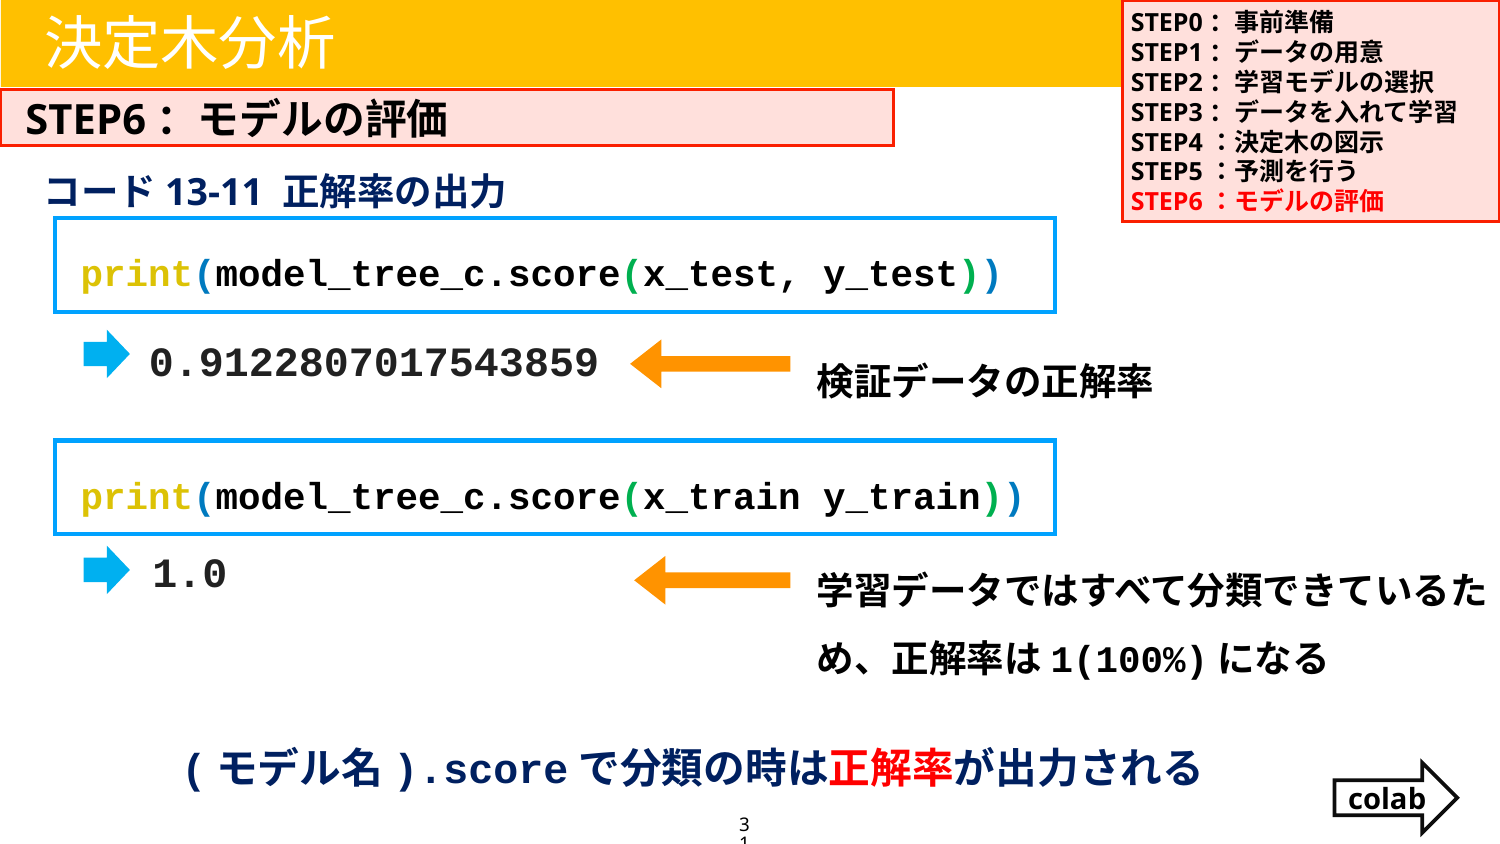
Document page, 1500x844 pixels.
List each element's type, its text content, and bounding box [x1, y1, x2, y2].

text_box STEP0：事前準備 STEP1：データの用意 STEP2：学習モデルの選択 STEP3：データを入れて学習 STEP4：決定木の図示 STEP5：予測を行う STEP6：モデルの評価 [1122, 0, 1500, 222]
text_box colab [1334, 762, 1458, 833]
text_box [0, 0, 1122, 87]
text_box 学習データではすべて分類できているため、正解率は1(100%)になる [808, 536, 1500, 688]
text_box (モデル名).scoreで分類の時は正解率が出力される [178, 713, 1210, 795]
text_box 1.0 [144, 537, 236, 605]
slide_number 31 [730, 804, 769, 844]
text_box コード13-11 正解率の出力 [33, 165, 1009, 217]
text_box STEP6：モデルの評価 [0, 89, 894, 146]
text_box [83, 545, 130, 595]
text_box [83, 329, 130, 379]
text_box print(model_tree_c.score(x_test, y_test)) [55, 217, 1056, 312]
text_box print(model_tree_c.score(x_train y_train)) [55, 440, 1056, 535]
text_box 0.9122807017543859 [140, 325, 608, 393]
text_box 検証データの正解率 [808, 326, 1500, 411]
text_box [630, 339, 791, 389]
text_box 決定木分析 [41, 3, 339, 80]
text_box [634, 555, 791, 605]
